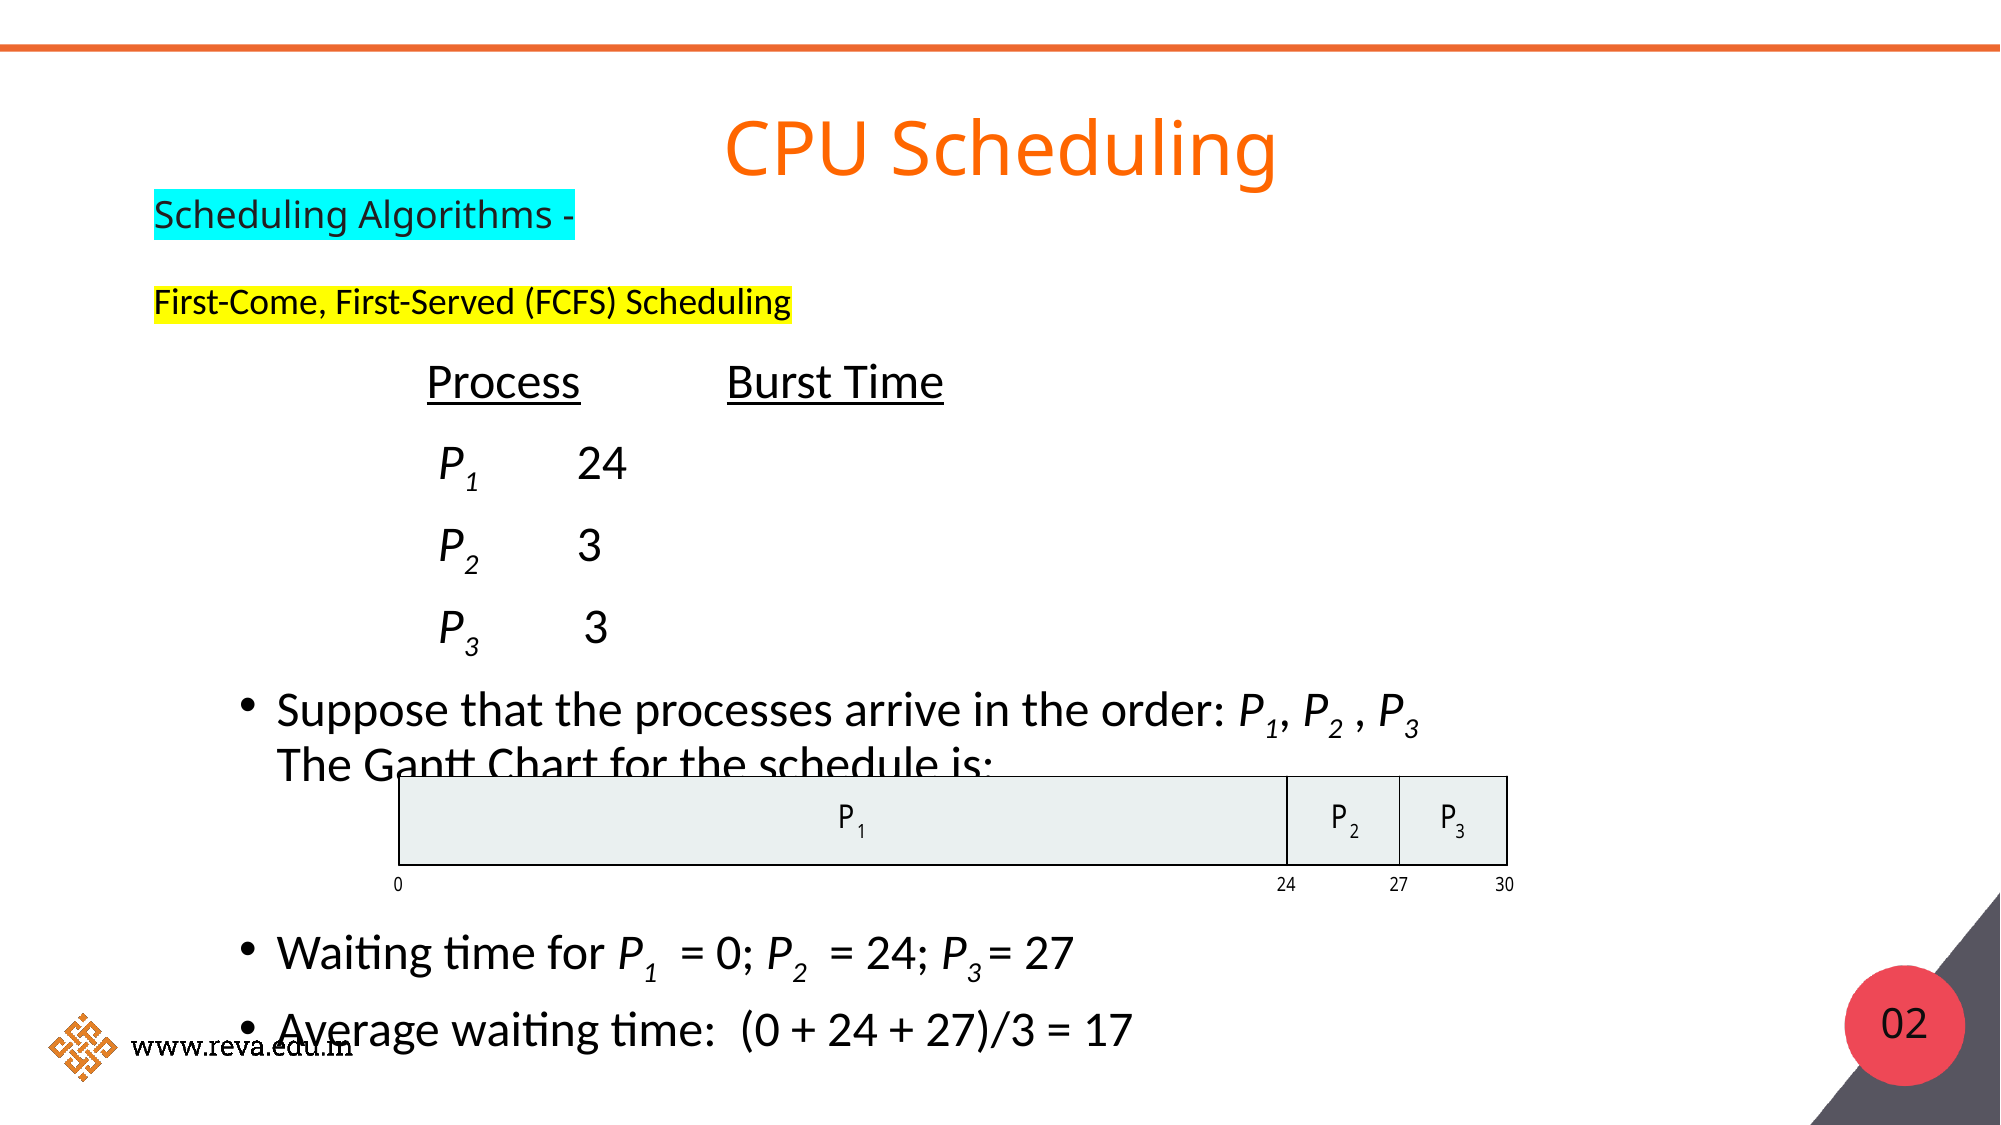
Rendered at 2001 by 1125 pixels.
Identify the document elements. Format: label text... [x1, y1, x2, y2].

text_box First-Come, First-Served (FCFS) Scheduling [139, 269, 1139, 330]
text_box 02 [1865, 989, 1944, 1054]
picture [380, 767, 1522, 899]
picture [31, 1003, 366, 1092]
text_box Process Burst Time P1 24 P2 3 P3 3 Suppose that the processes arrive in the order: P1, P2 , P3 The Gantt Chart for the schedule is: Waiting time for P1 = 0; P2 = 24; P3 = 27 Average waiting time: (0 + 24 + 27)/3 = 17 [224, 348, 1807, 1023]
picture [1801, 882, 2000, 1125]
text_box Scheduling Algorithms - [139, 184, 1177, 289]
title CPU Scheduling [392, 51, 1612, 240]
